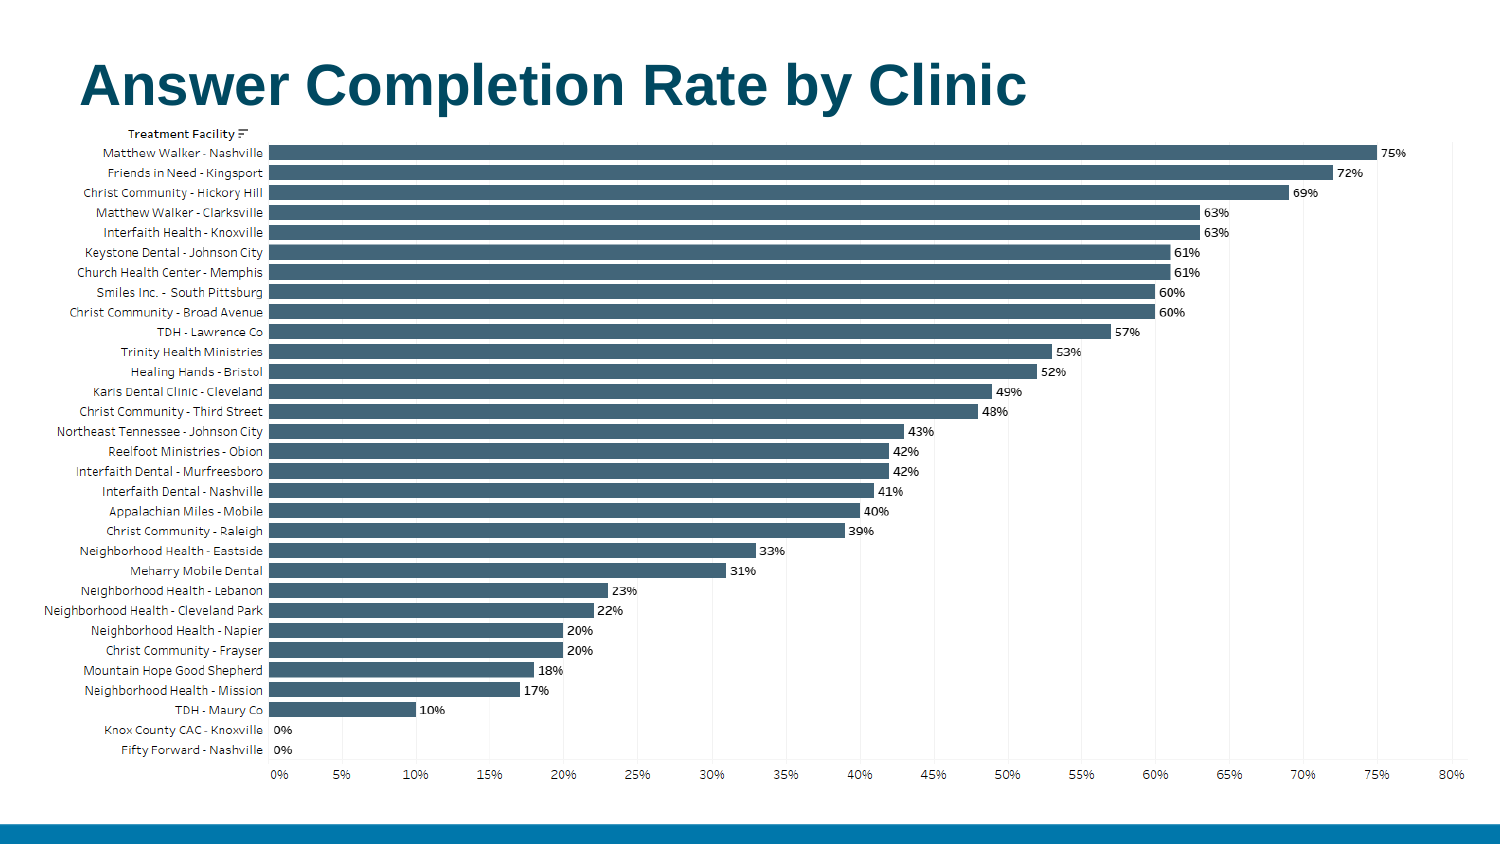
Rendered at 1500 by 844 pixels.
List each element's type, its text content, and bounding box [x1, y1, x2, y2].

title Answer Completion Rate by Clinic [64, 31, 1429, 117]
picture [24, 118, 1476, 787]
